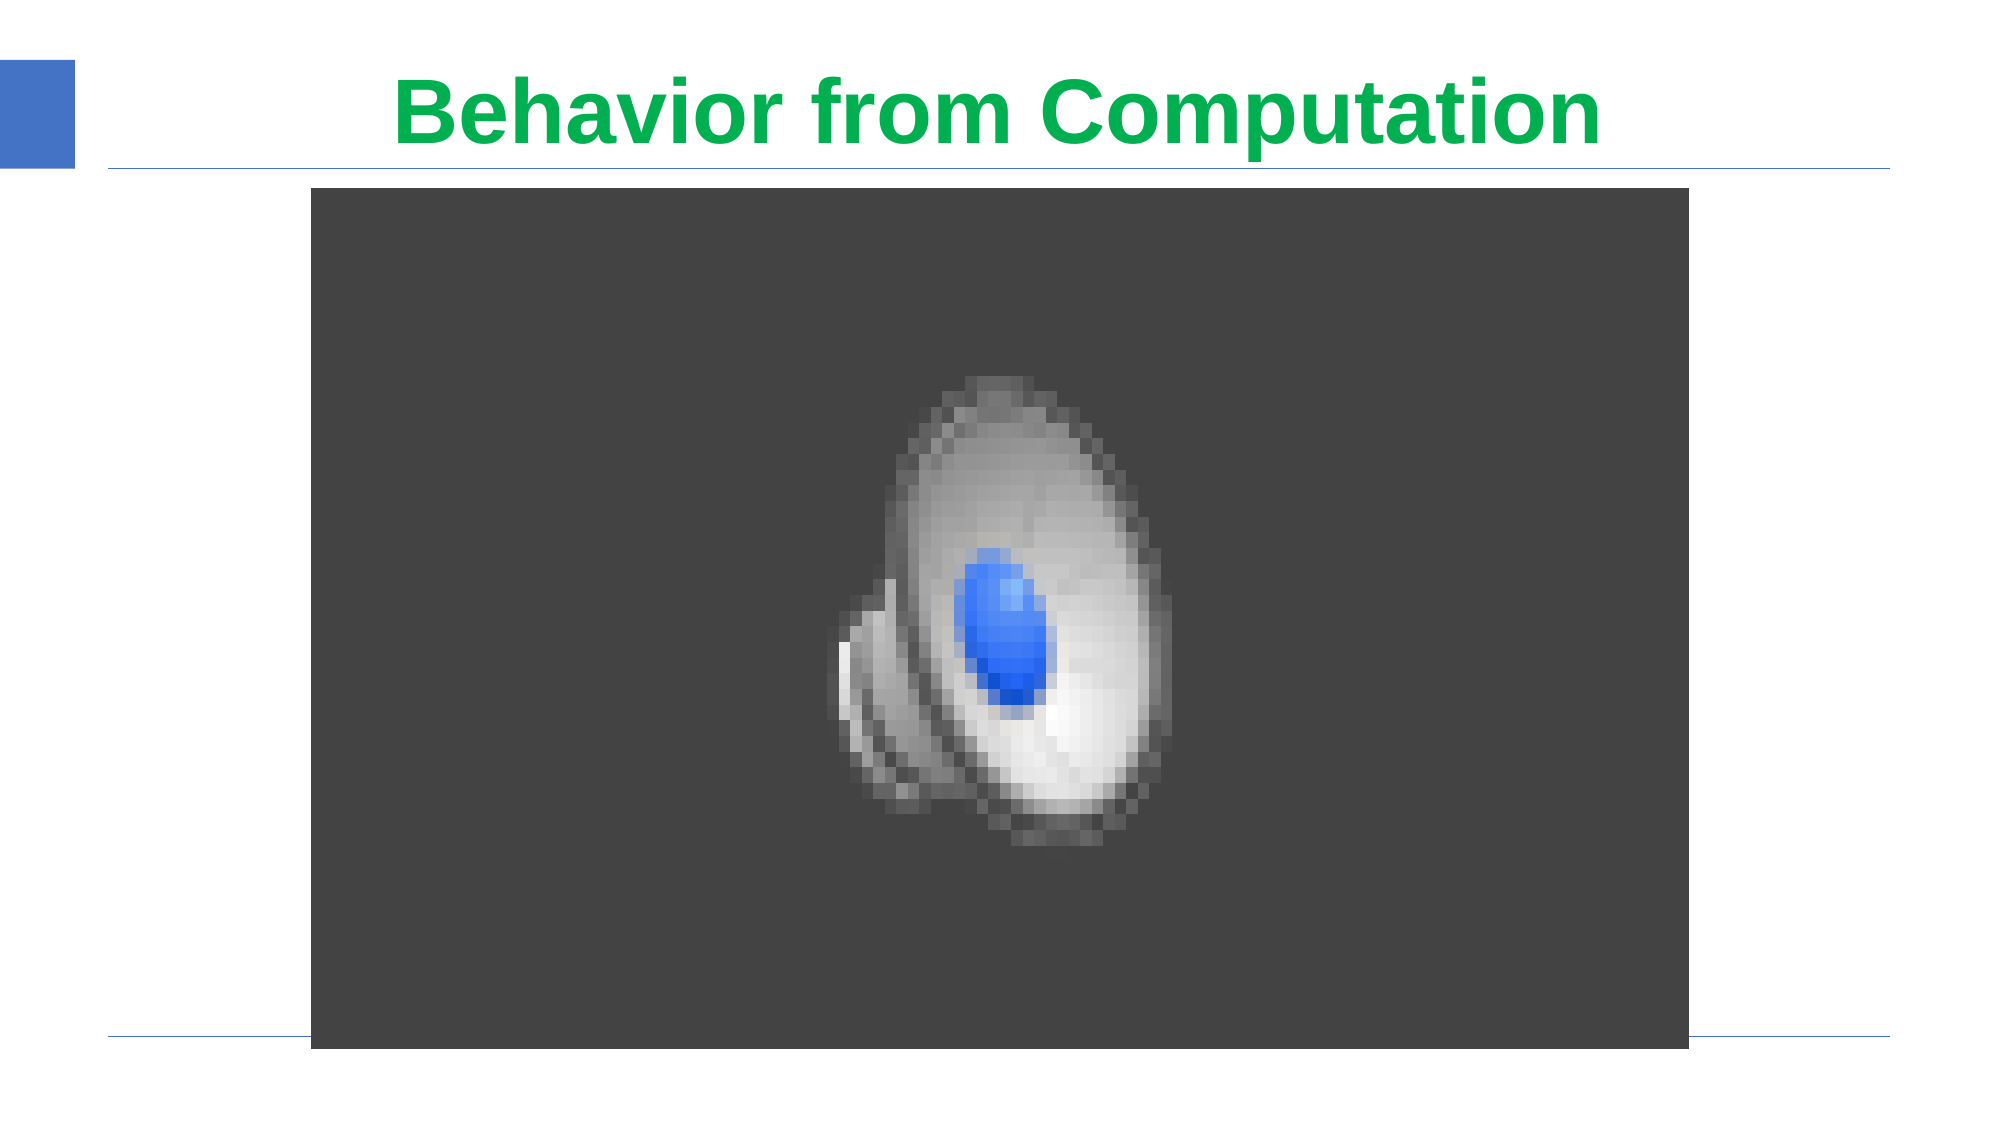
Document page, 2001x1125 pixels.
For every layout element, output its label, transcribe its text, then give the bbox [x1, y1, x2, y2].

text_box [309, 187, 1690, 1050]
title Behavior from Computation [136, 50, 1862, 179]
